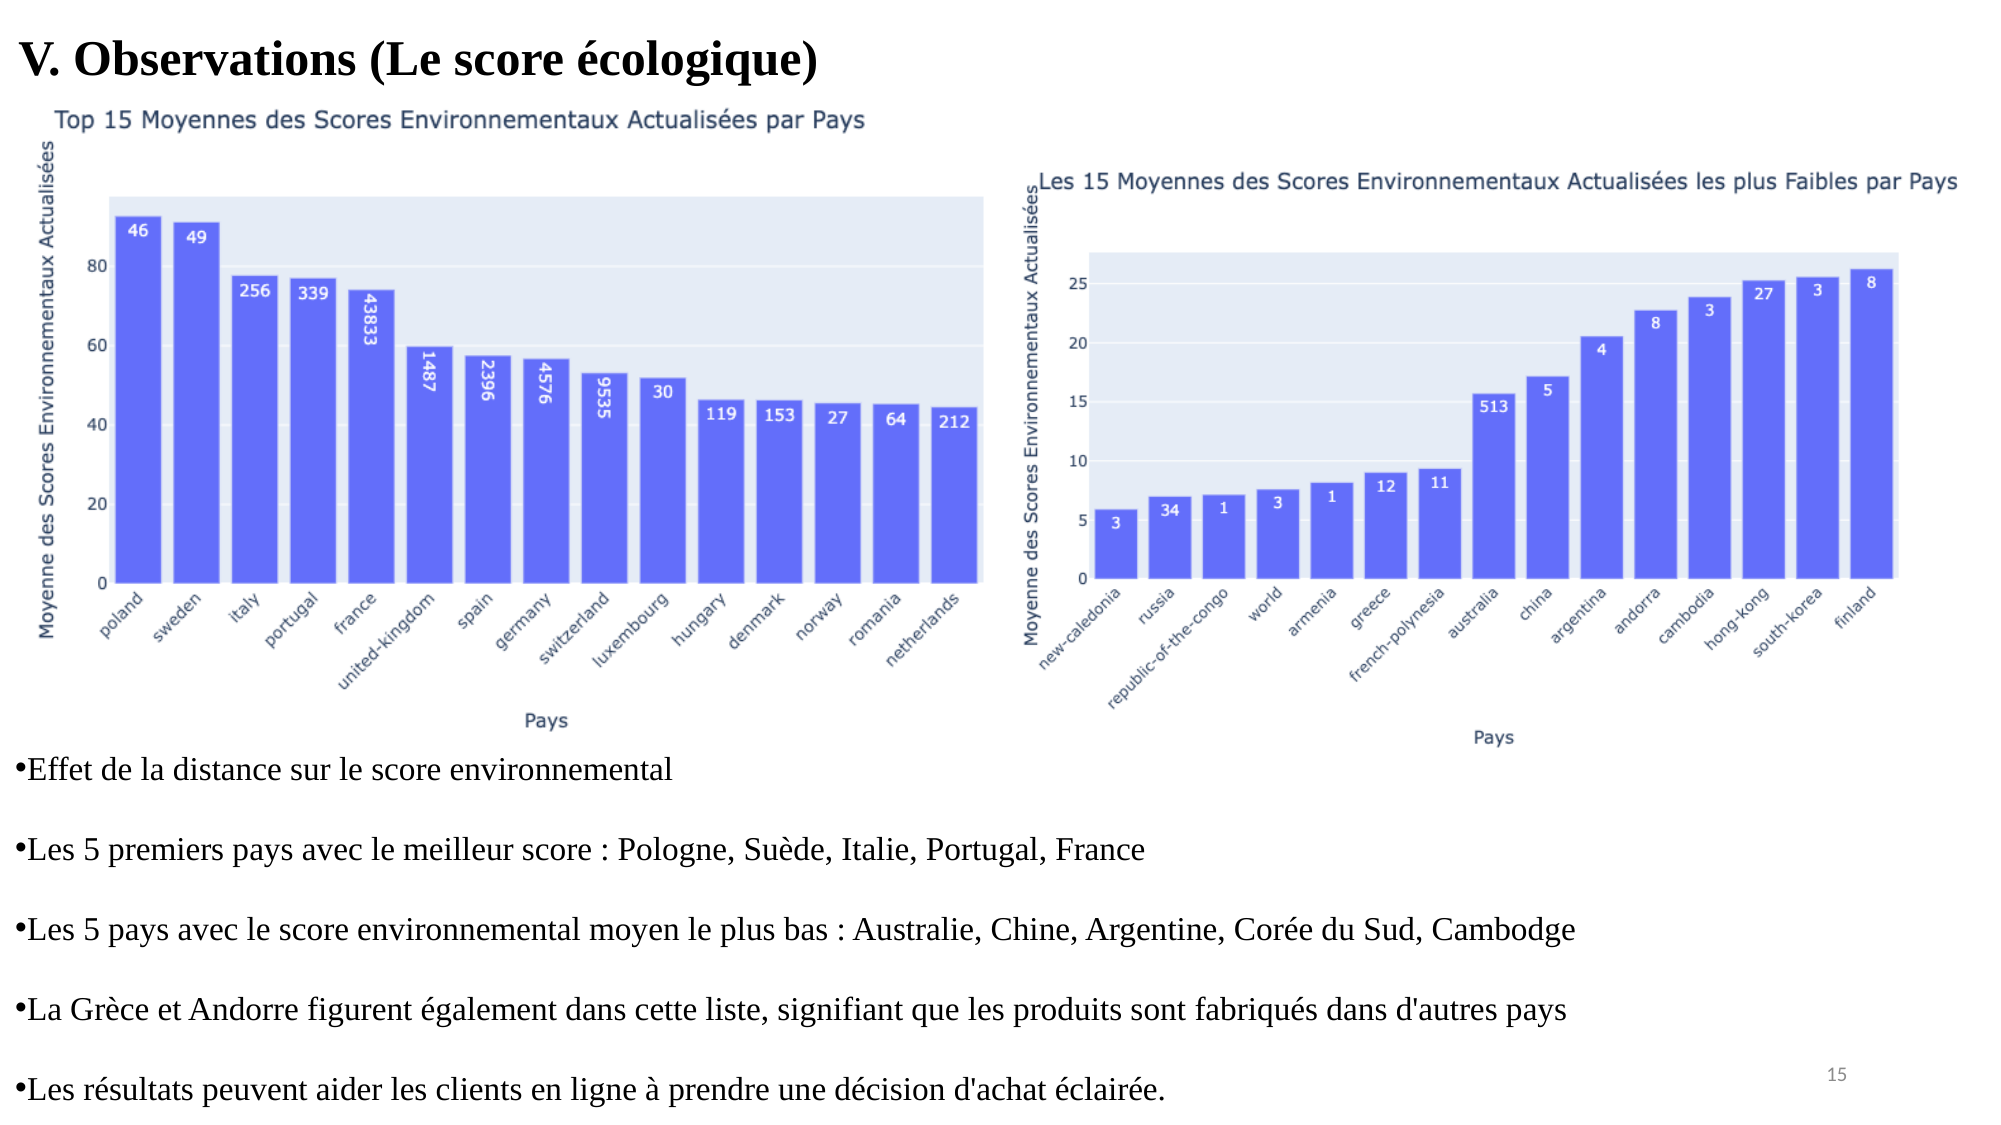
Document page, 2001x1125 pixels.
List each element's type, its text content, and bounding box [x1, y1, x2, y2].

text_box V. Observations (Le score écologique) [3, 18, 834, 60]
picture [0, 60, 2000, 759]
text_box Effet de la distance sur le score environnemental Les 5 premiers pays avec le meilleur score : Pologne, Suède, Italie, Portugal, France Les 5 pays avec le score environnemental moyen le plus bas : Australie, Chine, Argentine, Corée du Sud, Cambodge La Grèce et Andorre figurent également dans cette liste, signifiant que les produits sont fabriqués dans d'autres pays Les résultats peuvent aider les clients en ligne à prendre une décision d'achat éclairée. [0, 744, 2000, 1125]
